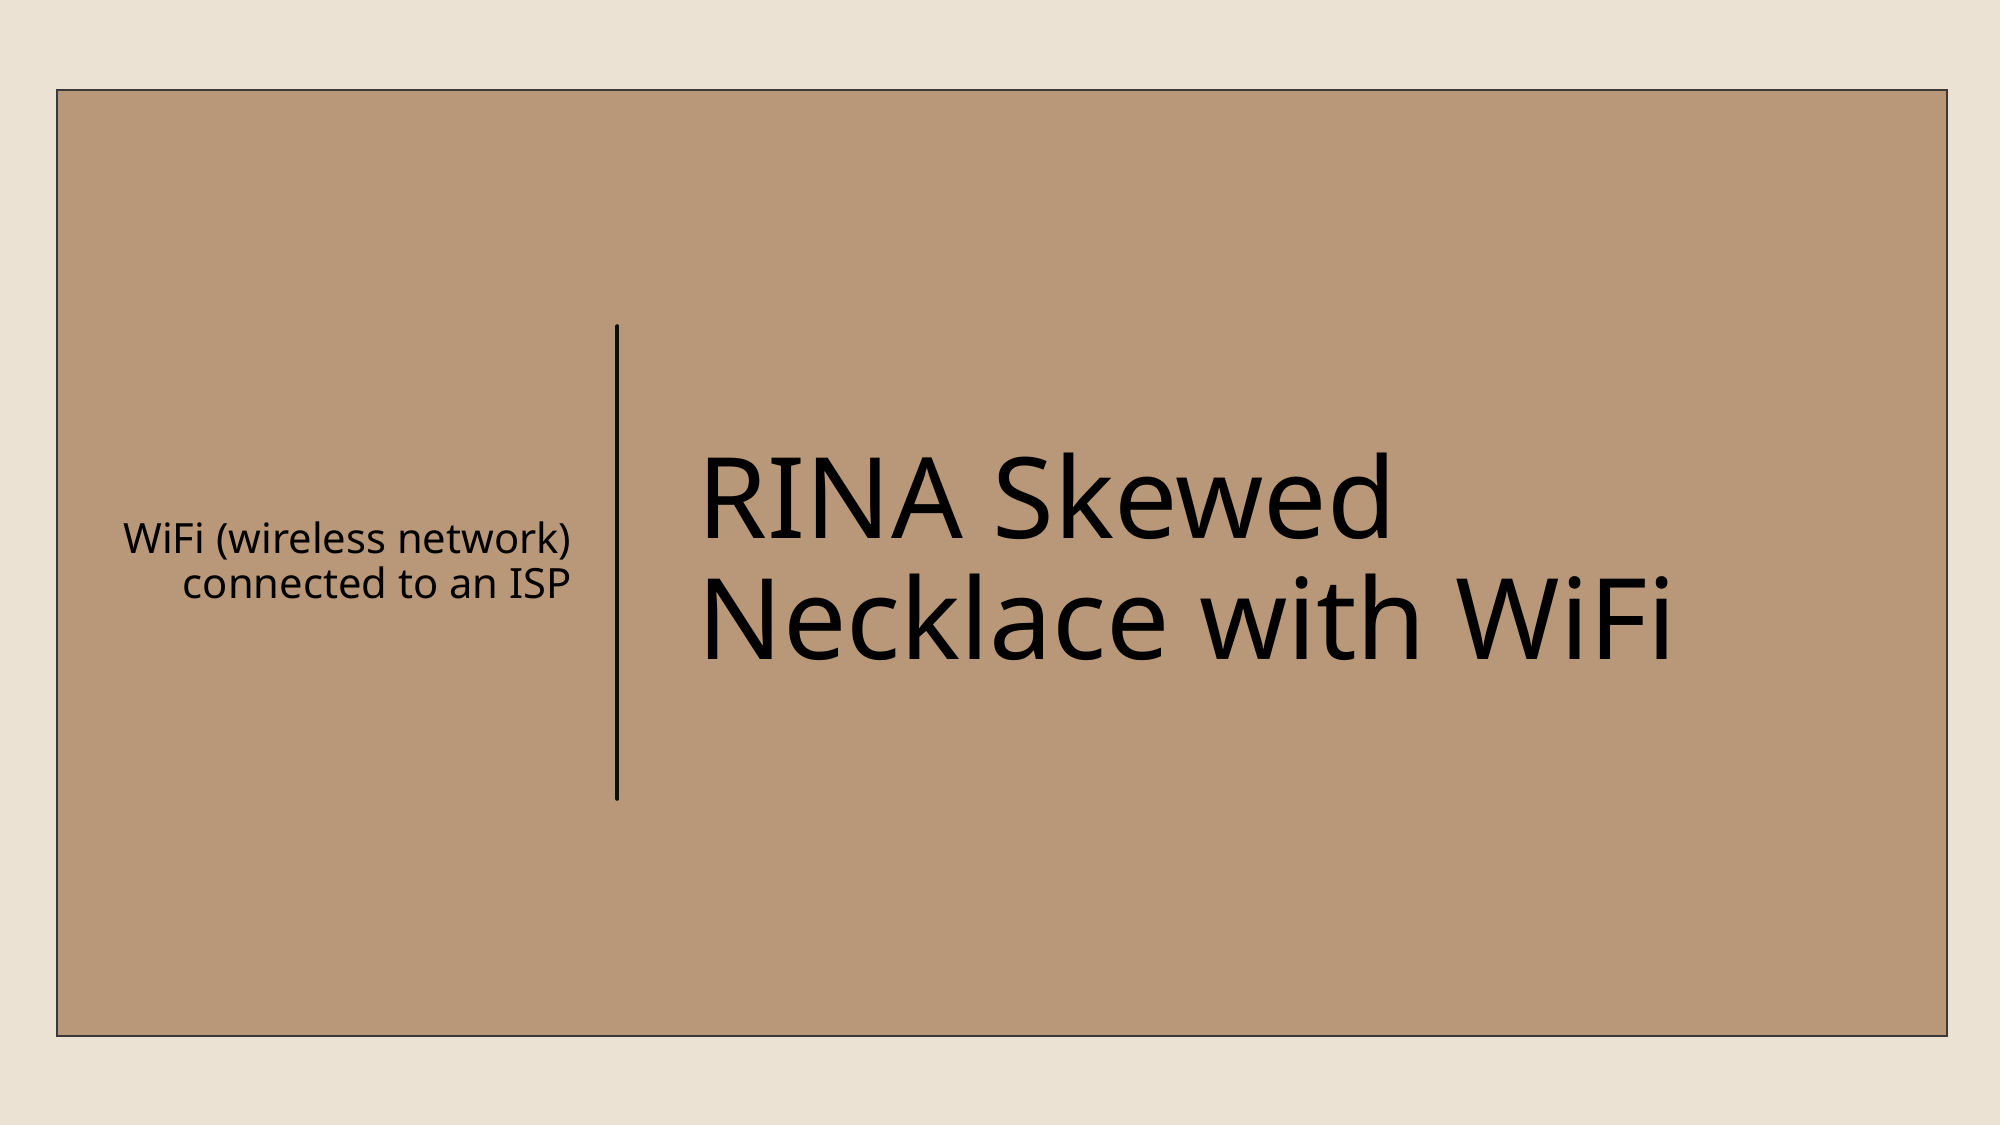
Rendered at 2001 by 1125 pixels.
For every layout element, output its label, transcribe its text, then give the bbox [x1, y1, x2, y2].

title RINA Skewed Necklace with WiFi [645, 208, 1910, 917]
list WiFi (wireless network) connected to an ISP [90, 208, 587, 917]
